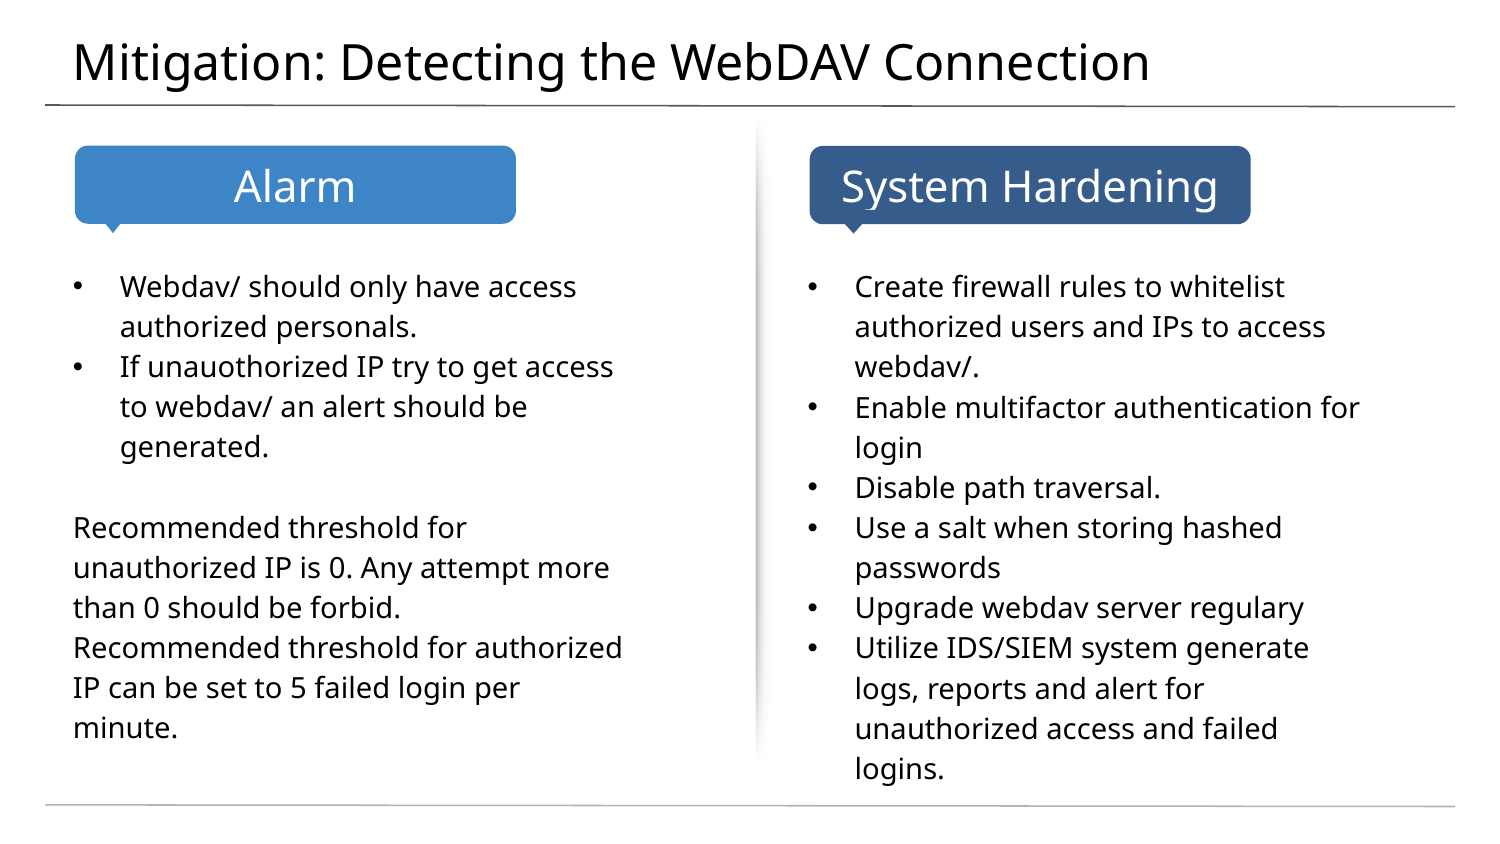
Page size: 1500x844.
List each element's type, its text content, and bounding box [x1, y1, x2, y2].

picture [703, 107, 839, 782]
subtitle Create firewall rules to whitelist authorized users and IPs to access webdav/. Enable multifactor authentication for login Disable path traversal. Use a salt when storing hashed passwords Upgrade webdav server regulary Utilize IDS/SIEM system generate logs, reports and alert for unauthorized access and failed logins. [732, 263, 1438, 805]
title Mitigation: Detecting the WebDAV Connection [0, 0, 1500, 88]
subtitle Webdav/ should only have access authorized personals. If unauothorized IP try to get access to webdav/ an alert should be generated. Recommended threshold for unauthorized IP is 0. Any attempt more than 0 should be forbid. Recommended threshold for authorized IP can be set to 5 failed login per minute. [0, 262, 704, 805]
